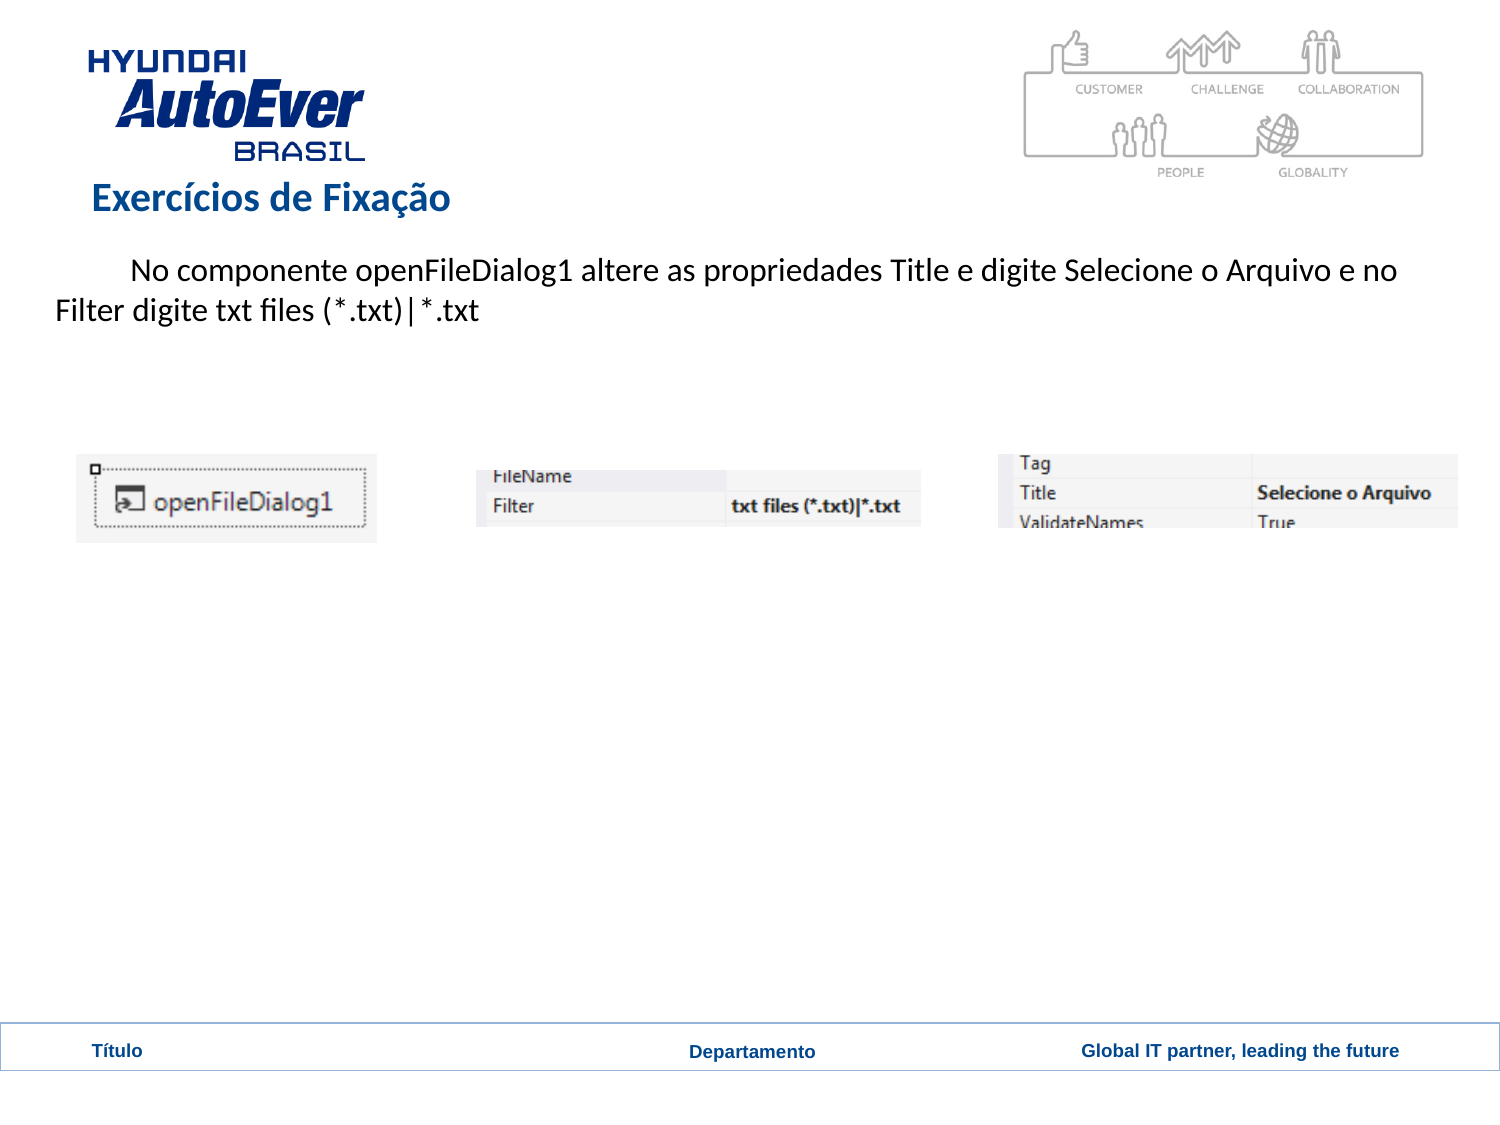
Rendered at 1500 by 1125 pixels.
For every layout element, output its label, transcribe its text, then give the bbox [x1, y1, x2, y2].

picture [476, 469, 921, 527]
list No componente openFileDialog1 altere as propriedades Title e digite Selecione o Arquivo e no Filter digite txt files (*.txt)|*.txt [40, 240, 1457, 1004]
picture [115, 79, 365, 161]
picture [76, 453, 377, 543]
title Exercícios de Fixação [76, 169, 999, 220]
picture [1022, 23, 1424, 185]
picture [88, 50, 349, 78]
picture [997, 453, 1458, 528]
